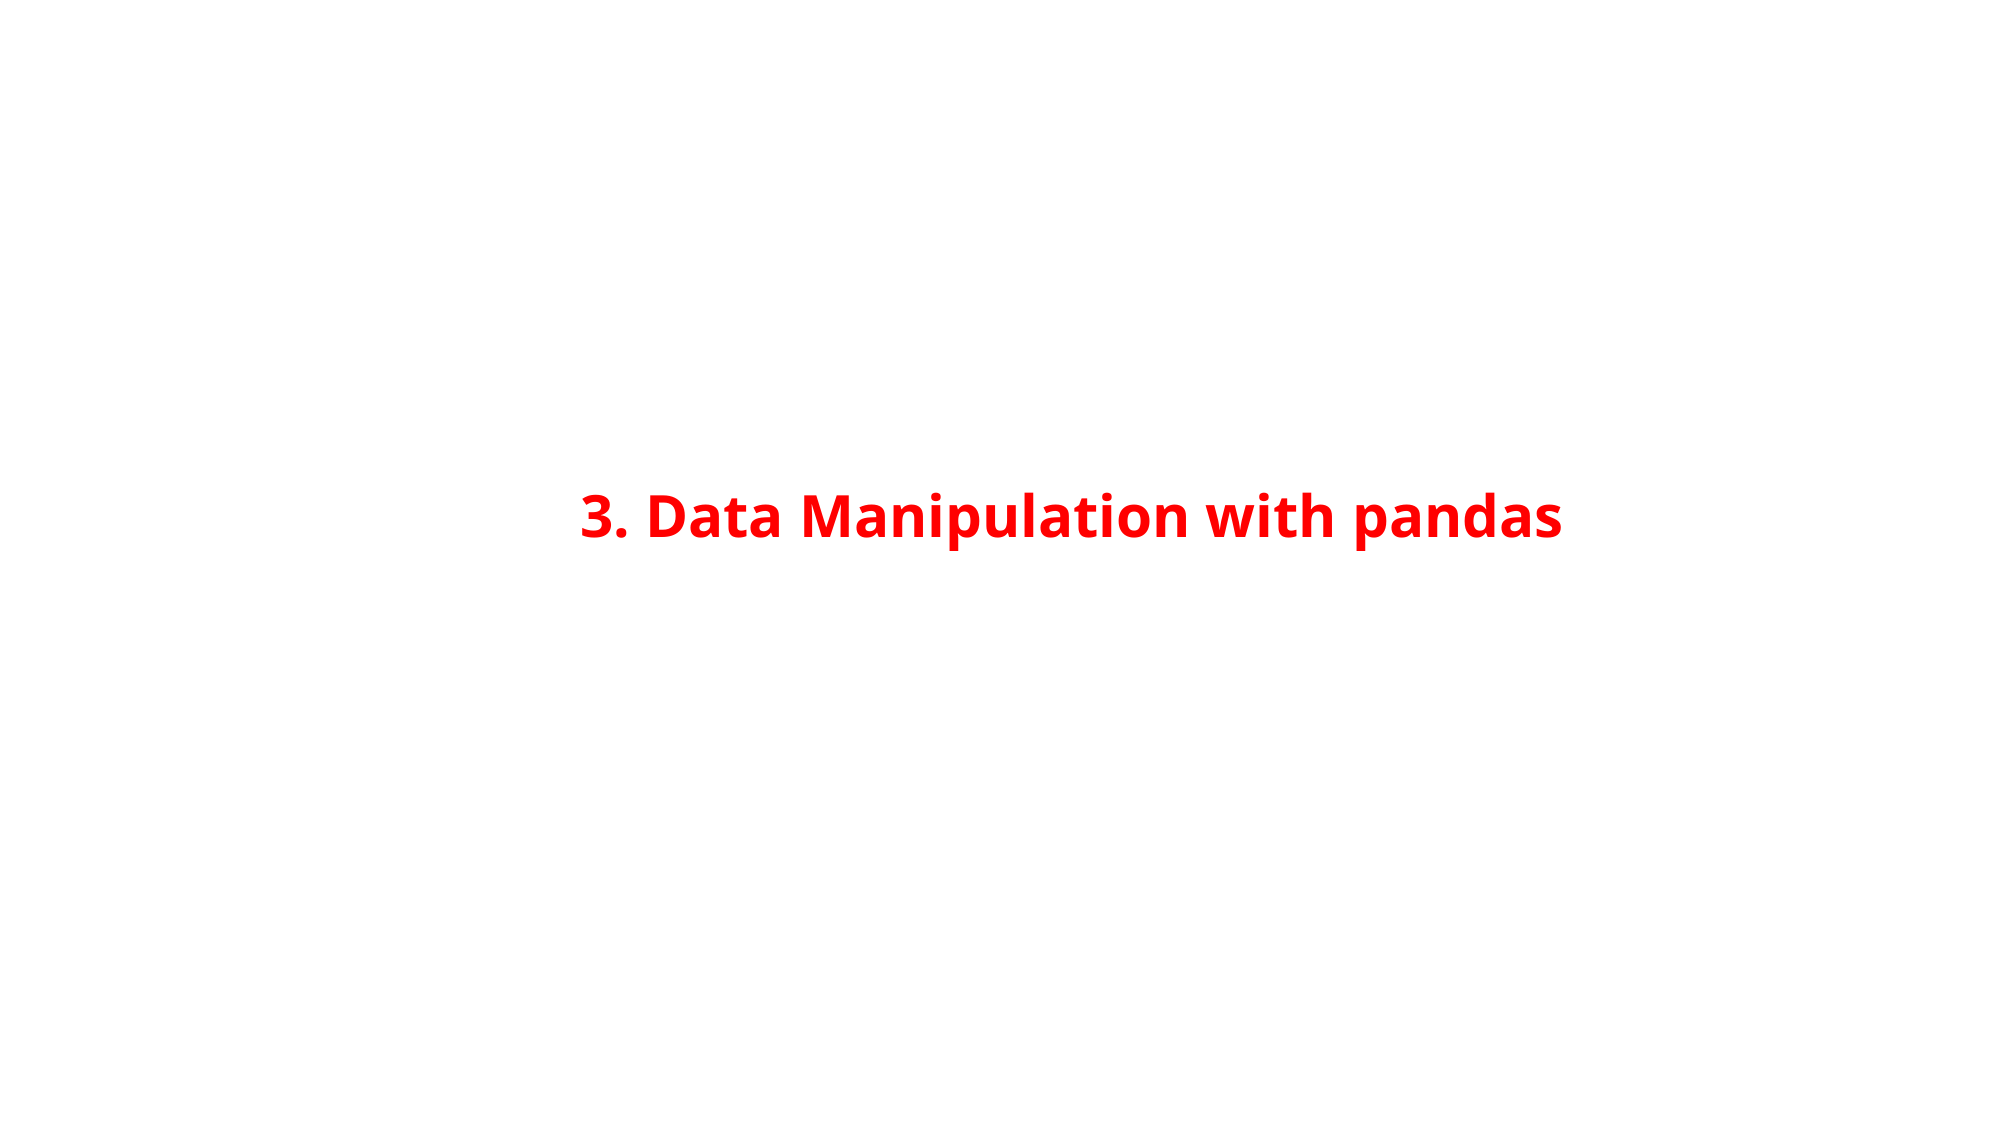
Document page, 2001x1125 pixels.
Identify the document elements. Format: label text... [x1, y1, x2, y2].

text_box 3. Data Manipulation with pandas [565, 472, 1579, 557]
